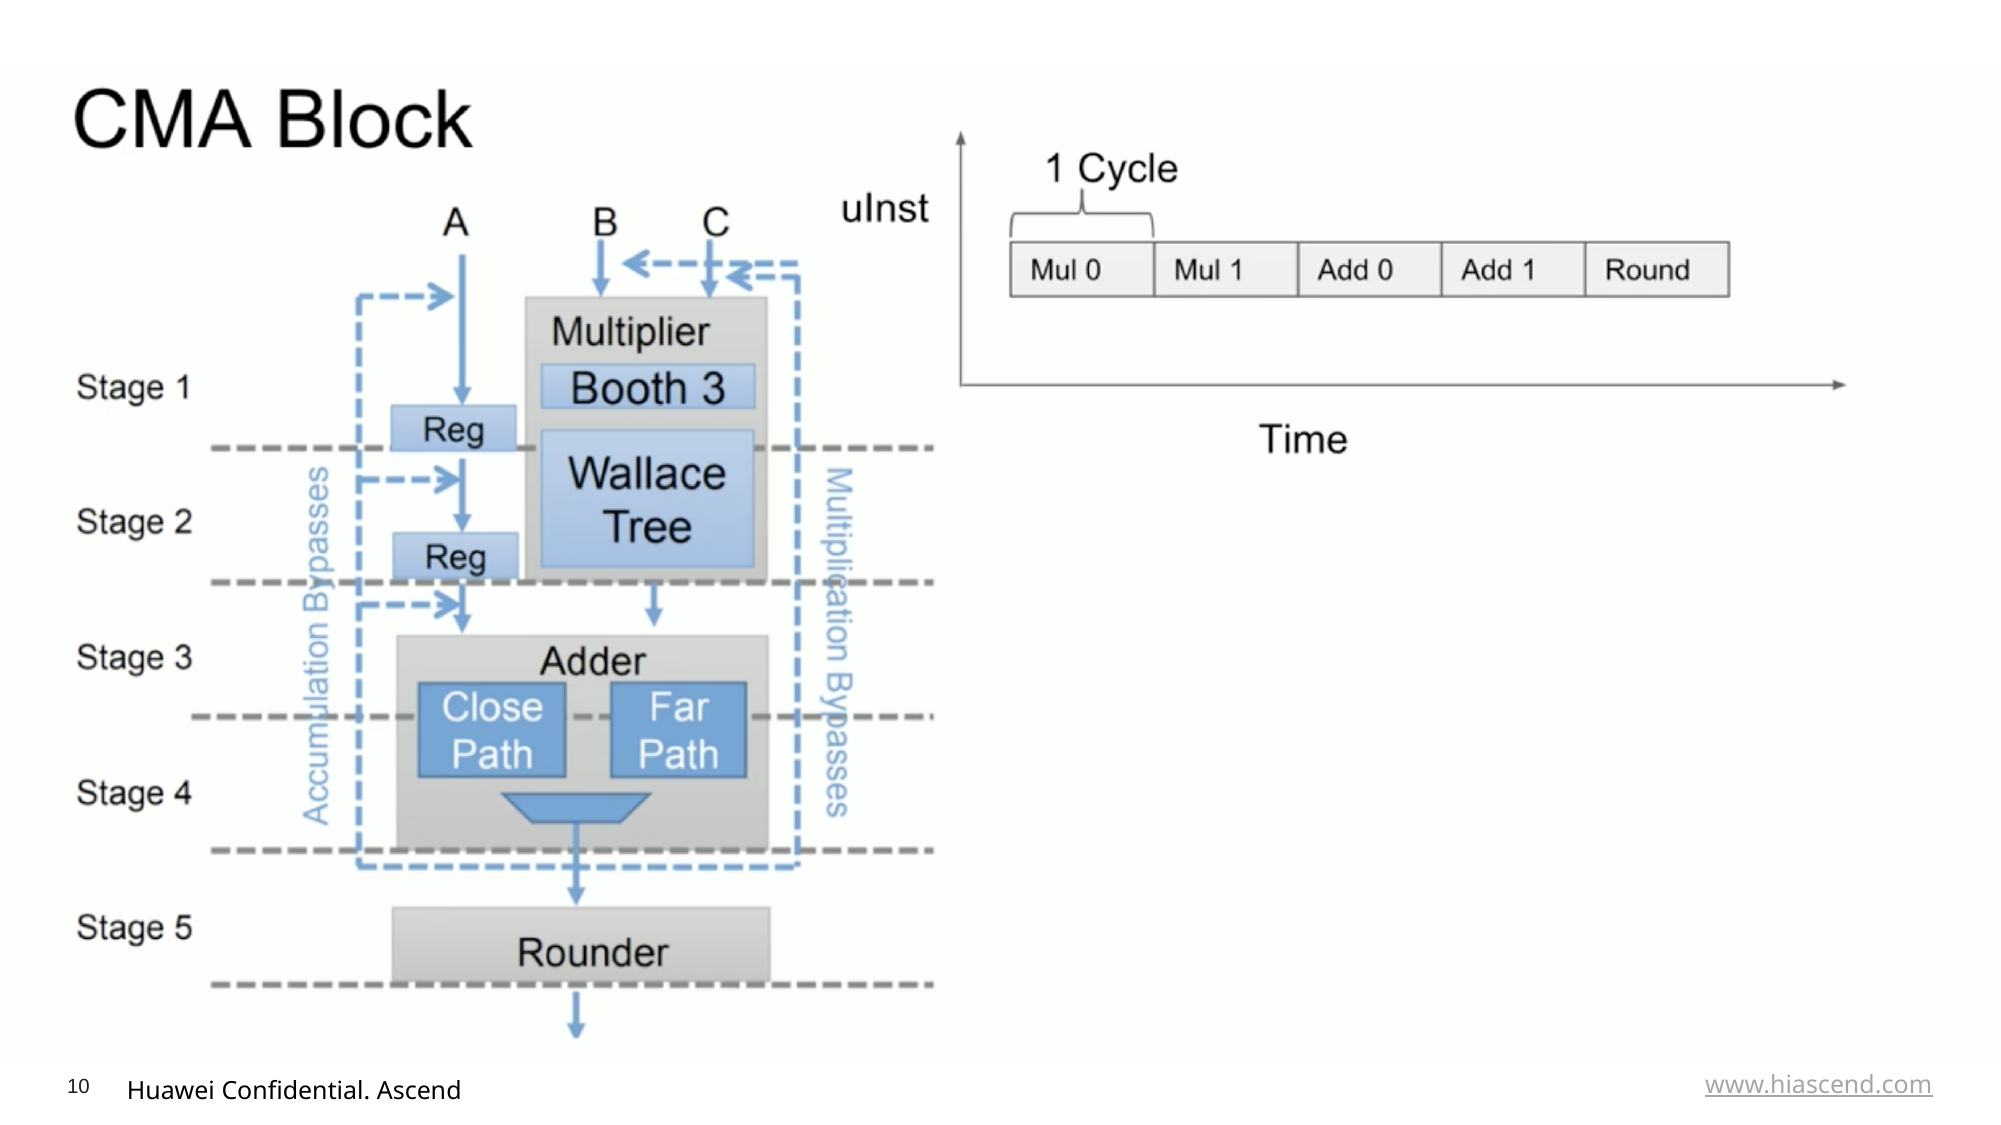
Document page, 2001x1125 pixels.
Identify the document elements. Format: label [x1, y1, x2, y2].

picture [0, 64, 2001, 1060]
